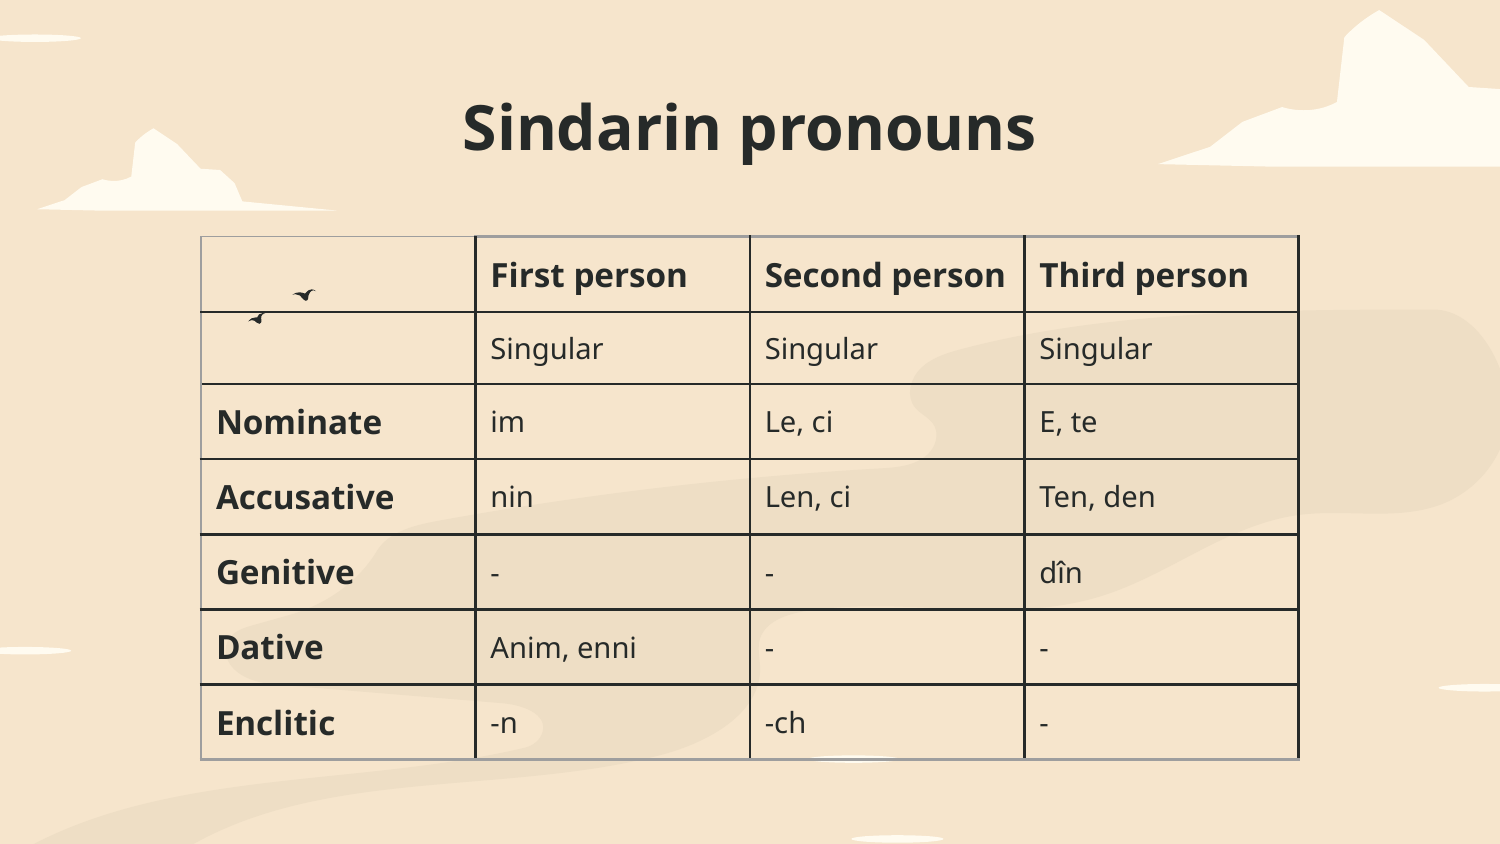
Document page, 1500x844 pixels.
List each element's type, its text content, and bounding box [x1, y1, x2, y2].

table_cell Genitive [202, 536, 474, 608]
table_cell Nominate [202, 385, 474, 458]
table_header Third person [1026, 238, 1297, 311]
table_cell im [477, 385, 749, 458]
table_cell Singular [1026, 313, 1297, 383]
table_cell Singular [751, 313, 1023, 383]
table_cell -n [477, 686, 749, 758]
table_cell Singular [477, 313, 749, 383]
table_cell Ten, den [1026, 460, 1297, 533]
table_cell E, te [1026, 385, 1297, 458]
table_cell dîn [1026, 536, 1297, 608]
table_header First person [477, 238, 749, 311]
table_cell [202, 313, 474, 383]
table_header [202, 237, 474, 311]
table_cell -ch [751, 686, 1023, 758]
table_cell - [1026, 686, 1297, 758]
table_cell - [1026, 611, 1297, 683]
table_cell Anim, enni [477, 611, 749, 683]
table_cell - [477, 536, 749, 608]
title Sindarin pronouns [118, 72, 1382, 167]
table_cell Enclitic [202, 686, 474, 758]
table_cell nin [477, 460, 749, 533]
table_cell - [751, 536, 1023, 608]
table_cell - [751, 611, 1023, 683]
table_cell Len, ci [751, 460, 1023, 533]
table_cell Le, ci [751, 385, 1023, 458]
table_header Second person [751, 238, 1023, 311]
table_cell Accusative [202, 460, 474, 533]
table_cell Dative [202, 611, 474, 683]
